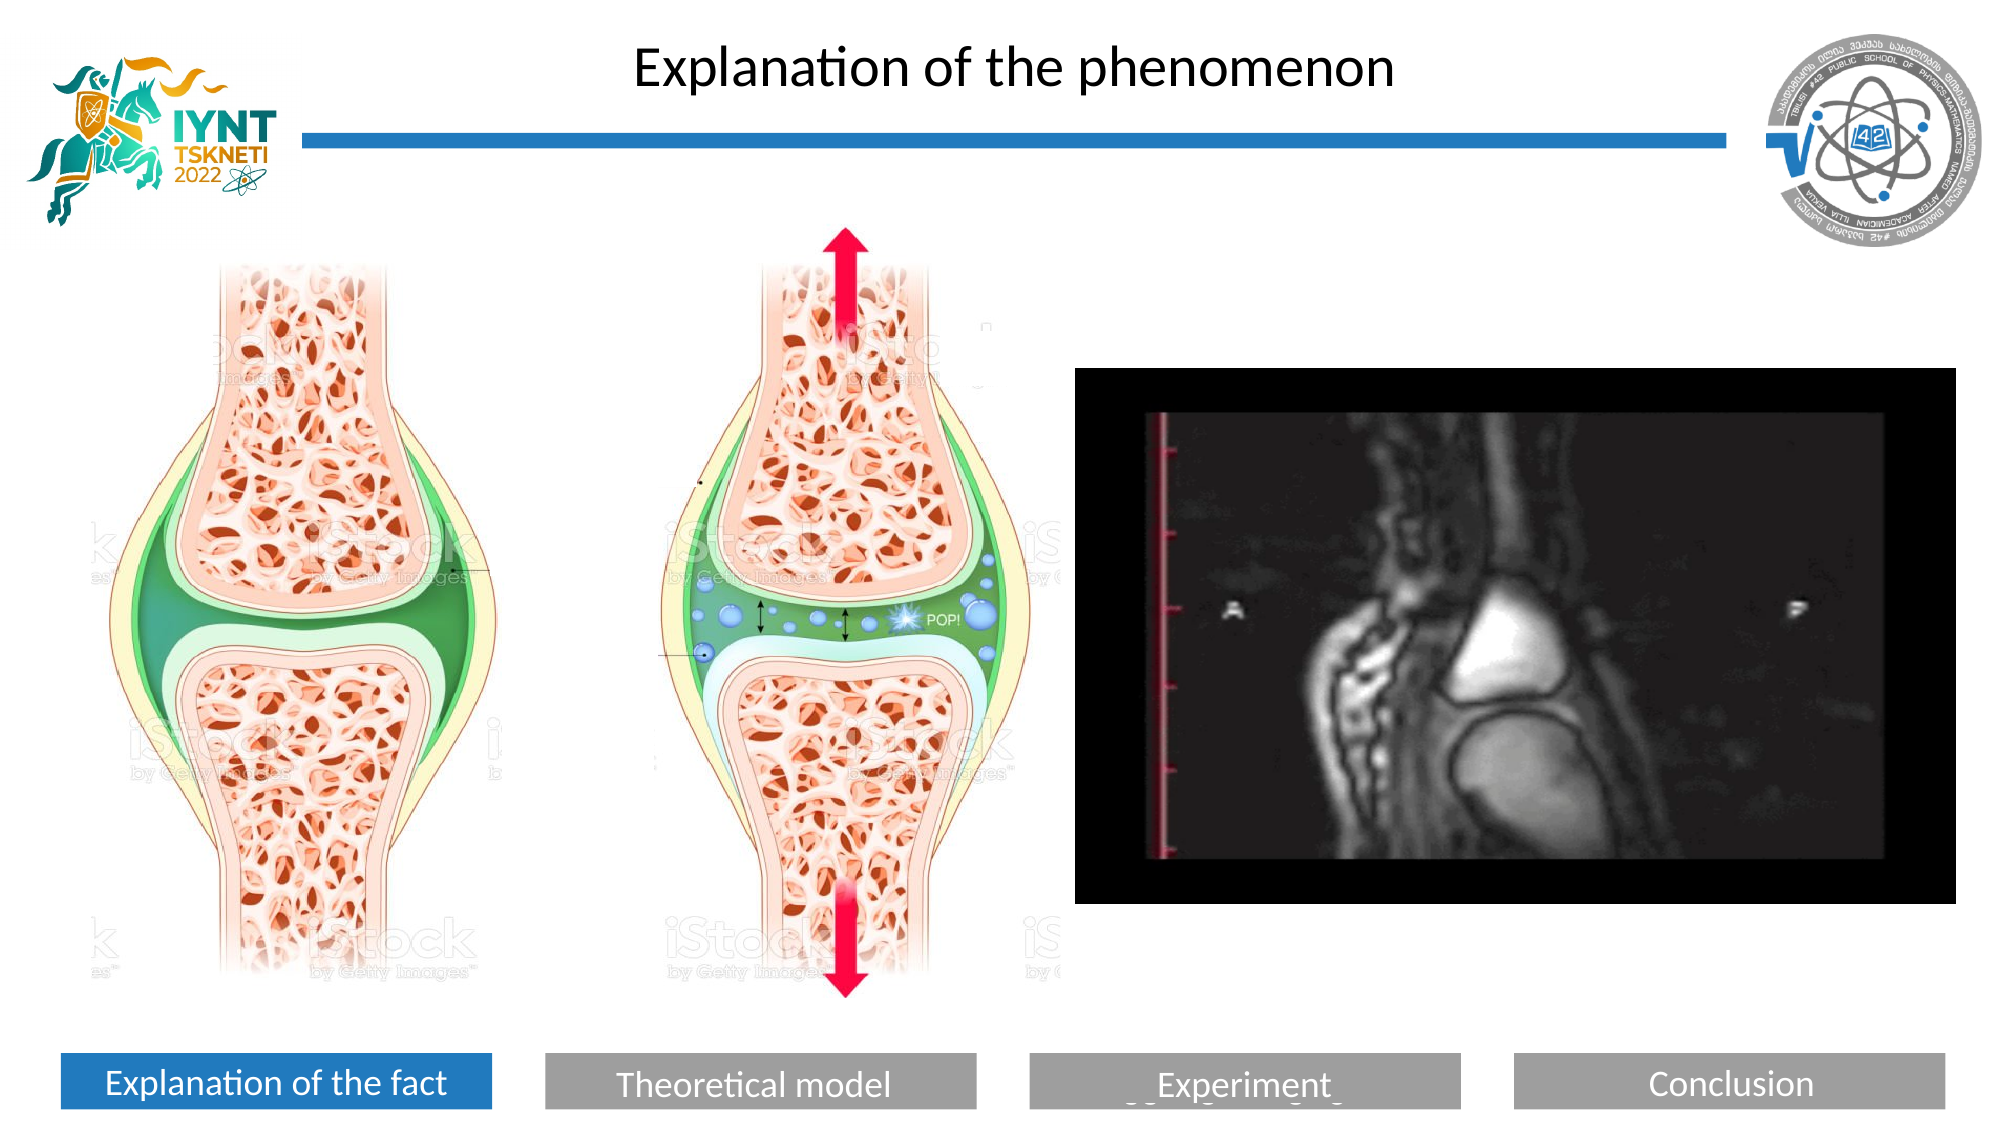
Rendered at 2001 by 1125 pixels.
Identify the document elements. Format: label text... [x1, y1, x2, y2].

picture [1766, 34, 1982, 247]
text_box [1074, 368, 1957, 905]
text_box Explanation of the phenomenon [289, 20, 1741, 106]
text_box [1531, 1051, 1939, 1113]
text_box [91, 222, 1061, 998]
picture [0, 32, 302, 250]
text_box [85, 1050, 472, 1112]
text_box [1044, 1052, 1452, 1114]
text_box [551, 1052, 959, 1114]
